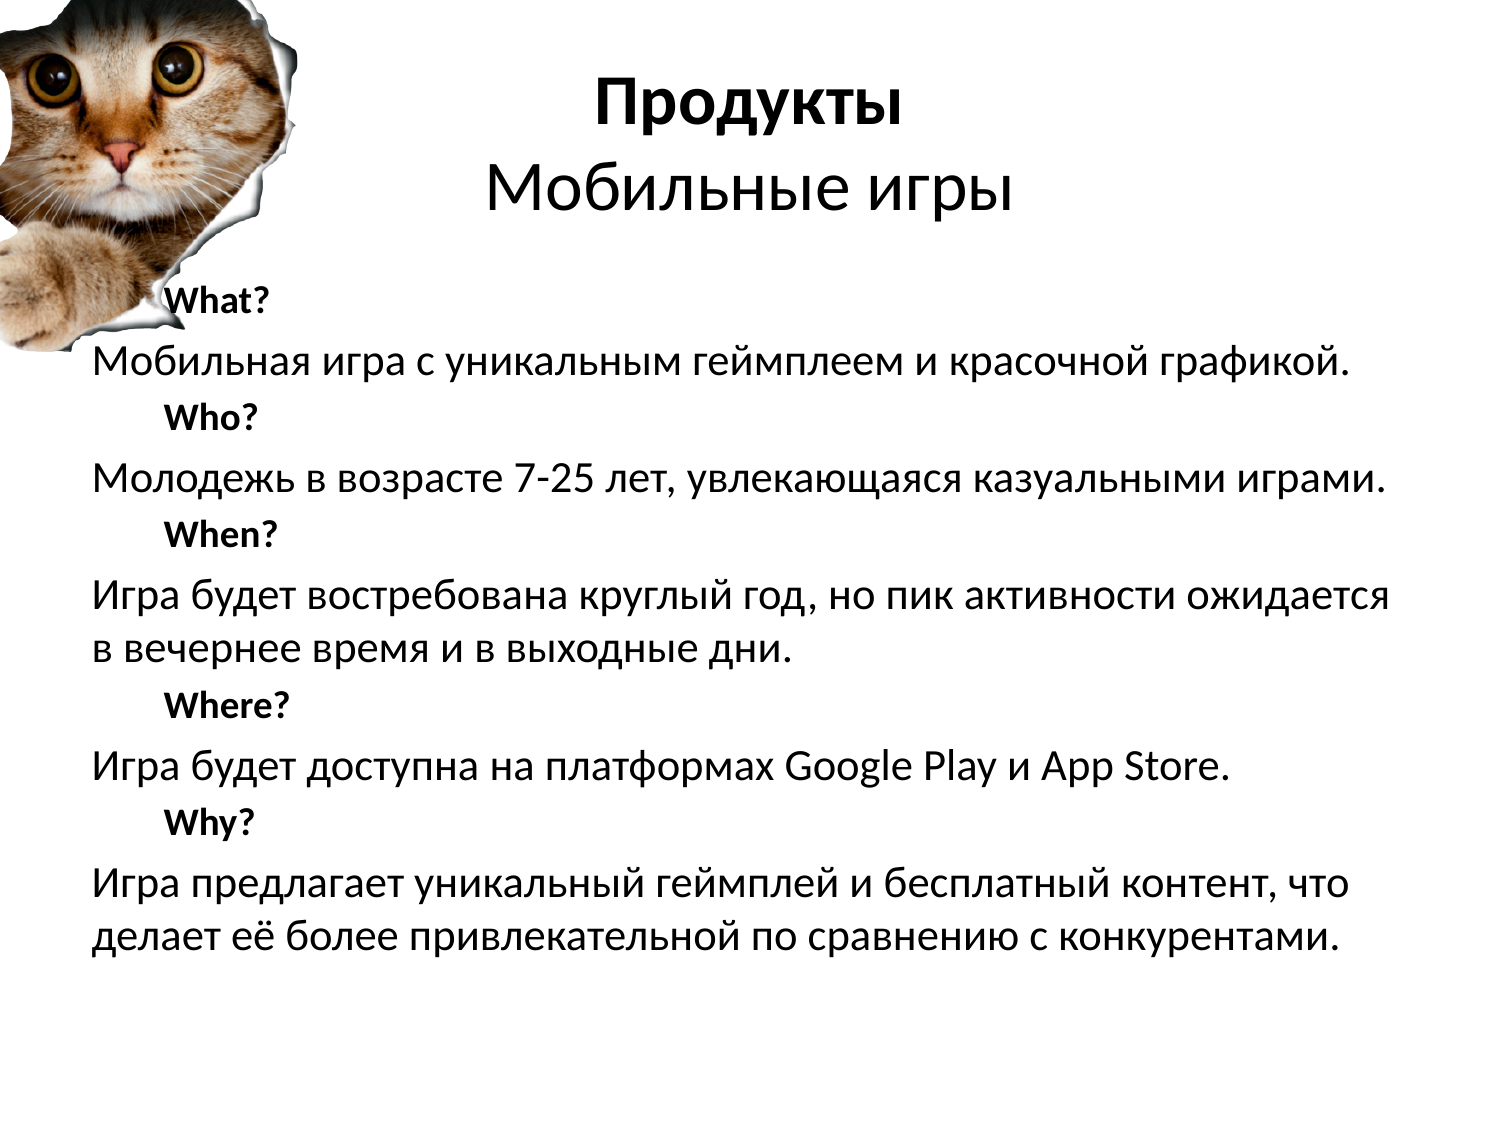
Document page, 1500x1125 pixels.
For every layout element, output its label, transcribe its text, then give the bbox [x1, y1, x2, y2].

picture [0, 0, 351, 352]
title Продукты Мобильные игры [355, 45, 1425, 233]
list What? Мобильная игра с уникальным геймплеем и красочной графикой. Who? Молодежь в возрасте 7-25 лет, увлекающаяся казуальными играми. When? Игра будет востребована круглый год, но пик активности ожидается в вечернее время и в выходные дни. Where? Игра будет доступна на платформах Google Play и App Store. Why? Игра предлагает уникальный геймплей и бесплатный контент, что делает её более привлекательной по сравнению с конкурентами. [76, 267, 1427, 1010]
